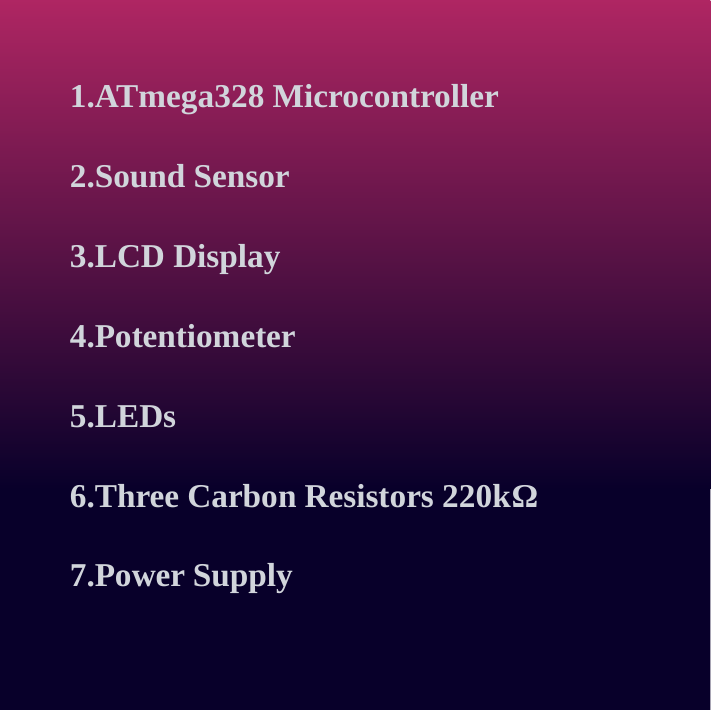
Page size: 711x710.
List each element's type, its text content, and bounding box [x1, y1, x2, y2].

text_box ATmega328 Microcontroller Sound Sensor LCD Display Potentiometer LEDs Three Carbon Resistors 220kΩ Power Supply [55, 67, 593, 601]
